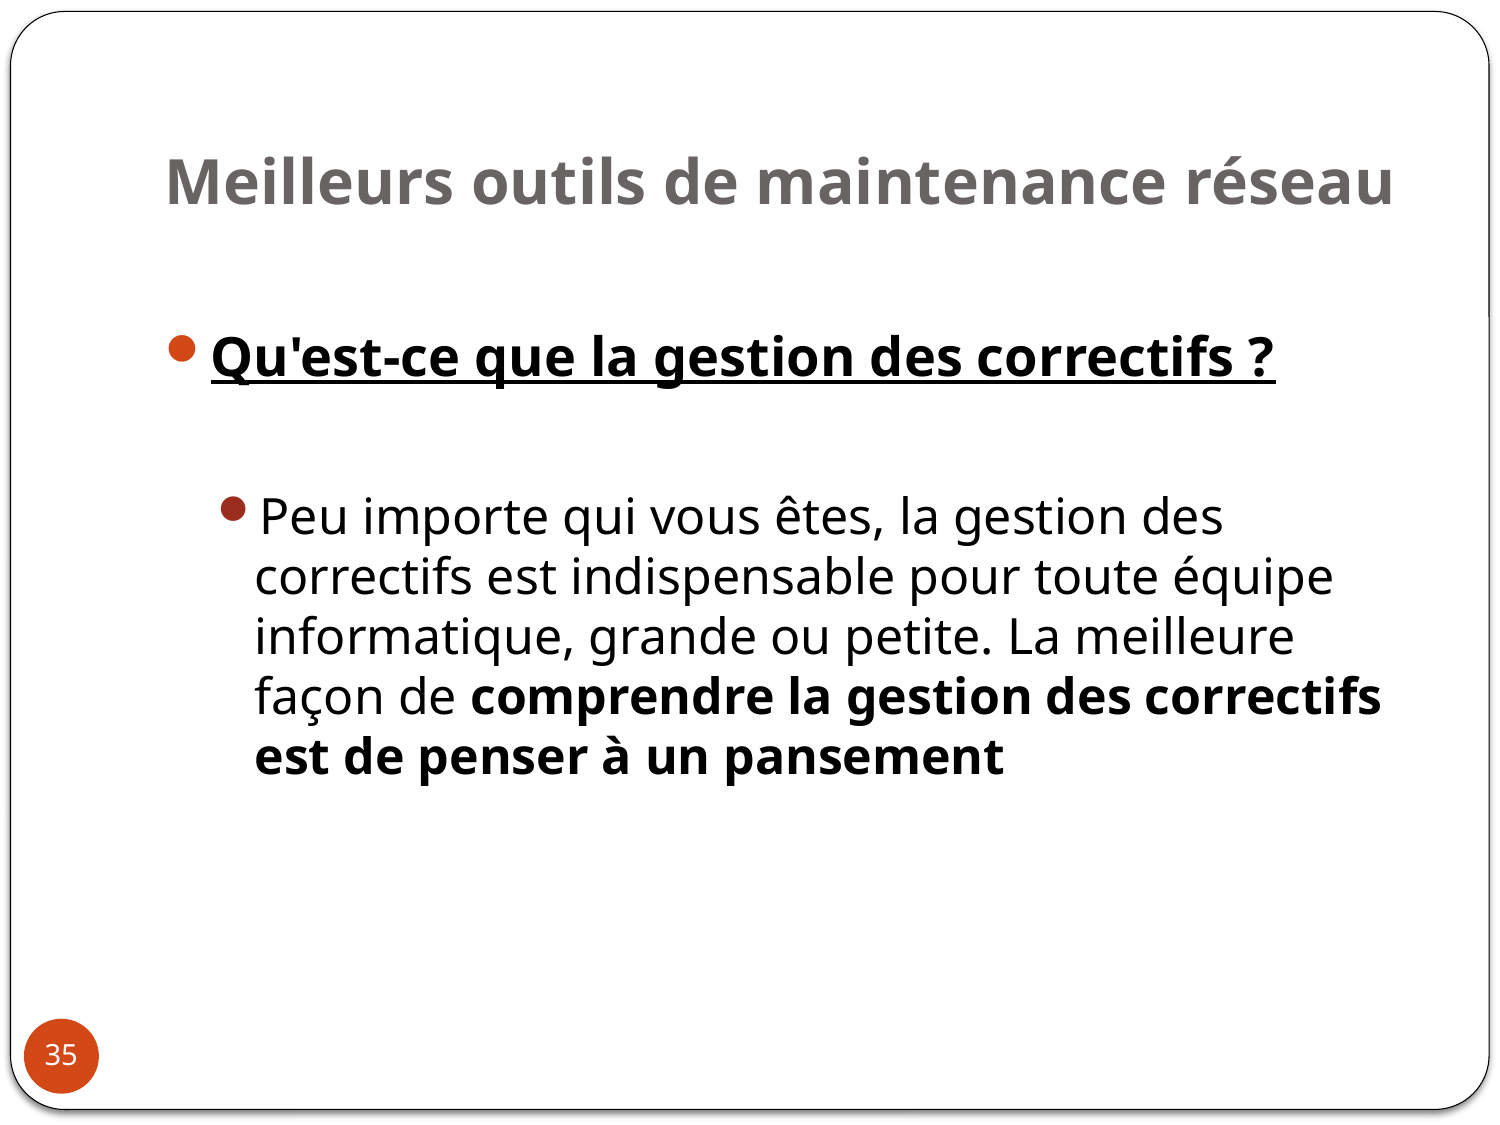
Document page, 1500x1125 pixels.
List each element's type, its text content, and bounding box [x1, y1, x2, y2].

title Meilleurs outils de maintenance réseau [150, 45, 1425, 233]
slide_number 35 [23, 1018, 99, 1094]
list Qu'est-ce que la gestion des correctifs ? Peu importe qui vous êtes, la gestion des correctifs est indispensable pour toute équipe informatique, grande ou petite. La meilleure façon de comprendre la gestion des correctifs est de penser à un pansement [150, 237, 1425, 988]
